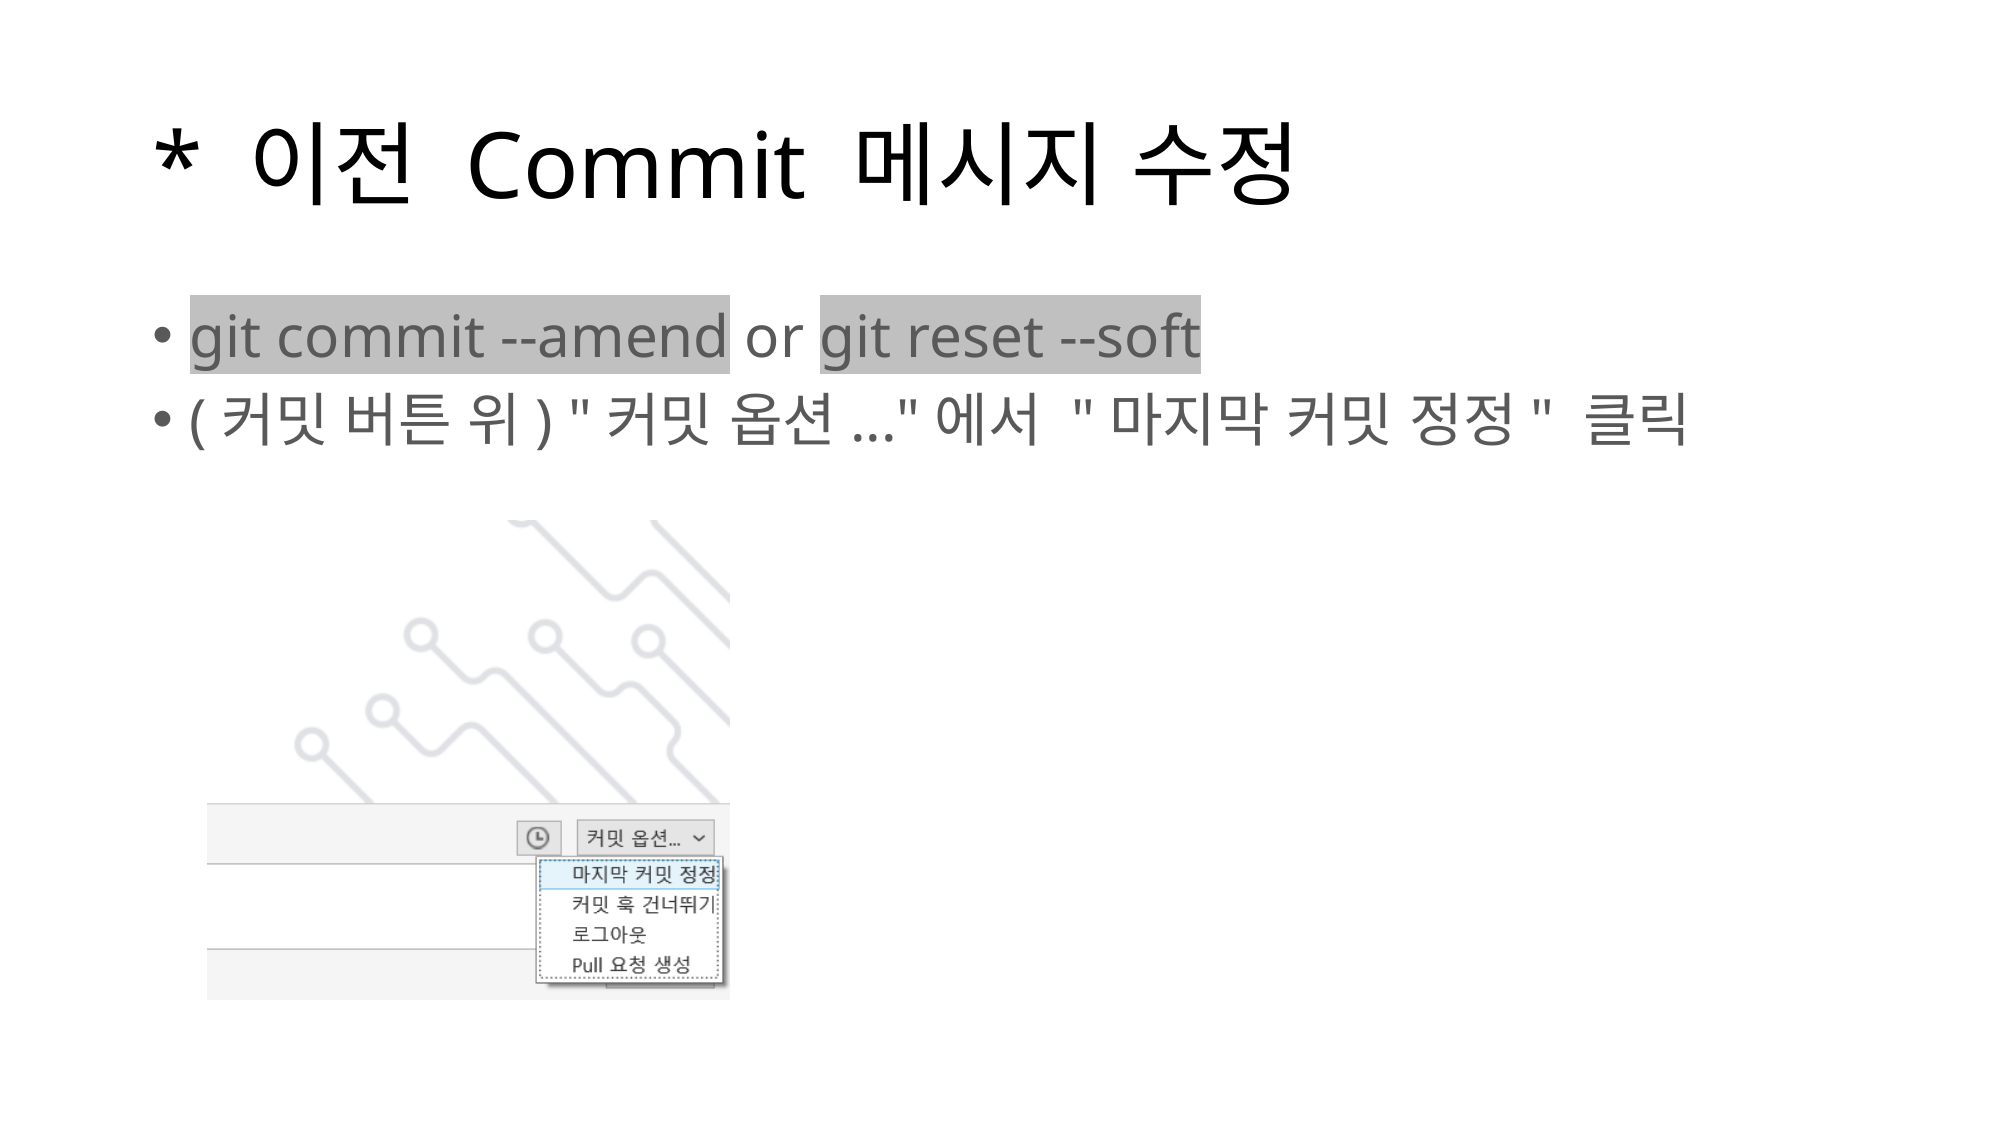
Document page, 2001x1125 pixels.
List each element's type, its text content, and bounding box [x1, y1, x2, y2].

title * 이전 Commit 메시지 수정 [137, 59, 1863, 278]
list git commit --amend or git reset --soft (커밋 버튼 위) "커밋 옵션..."에서 "마지막 커밋 정정" 클릭 [137, 299, 1863, 1014]
picture [207, 520, 730, 1000]
